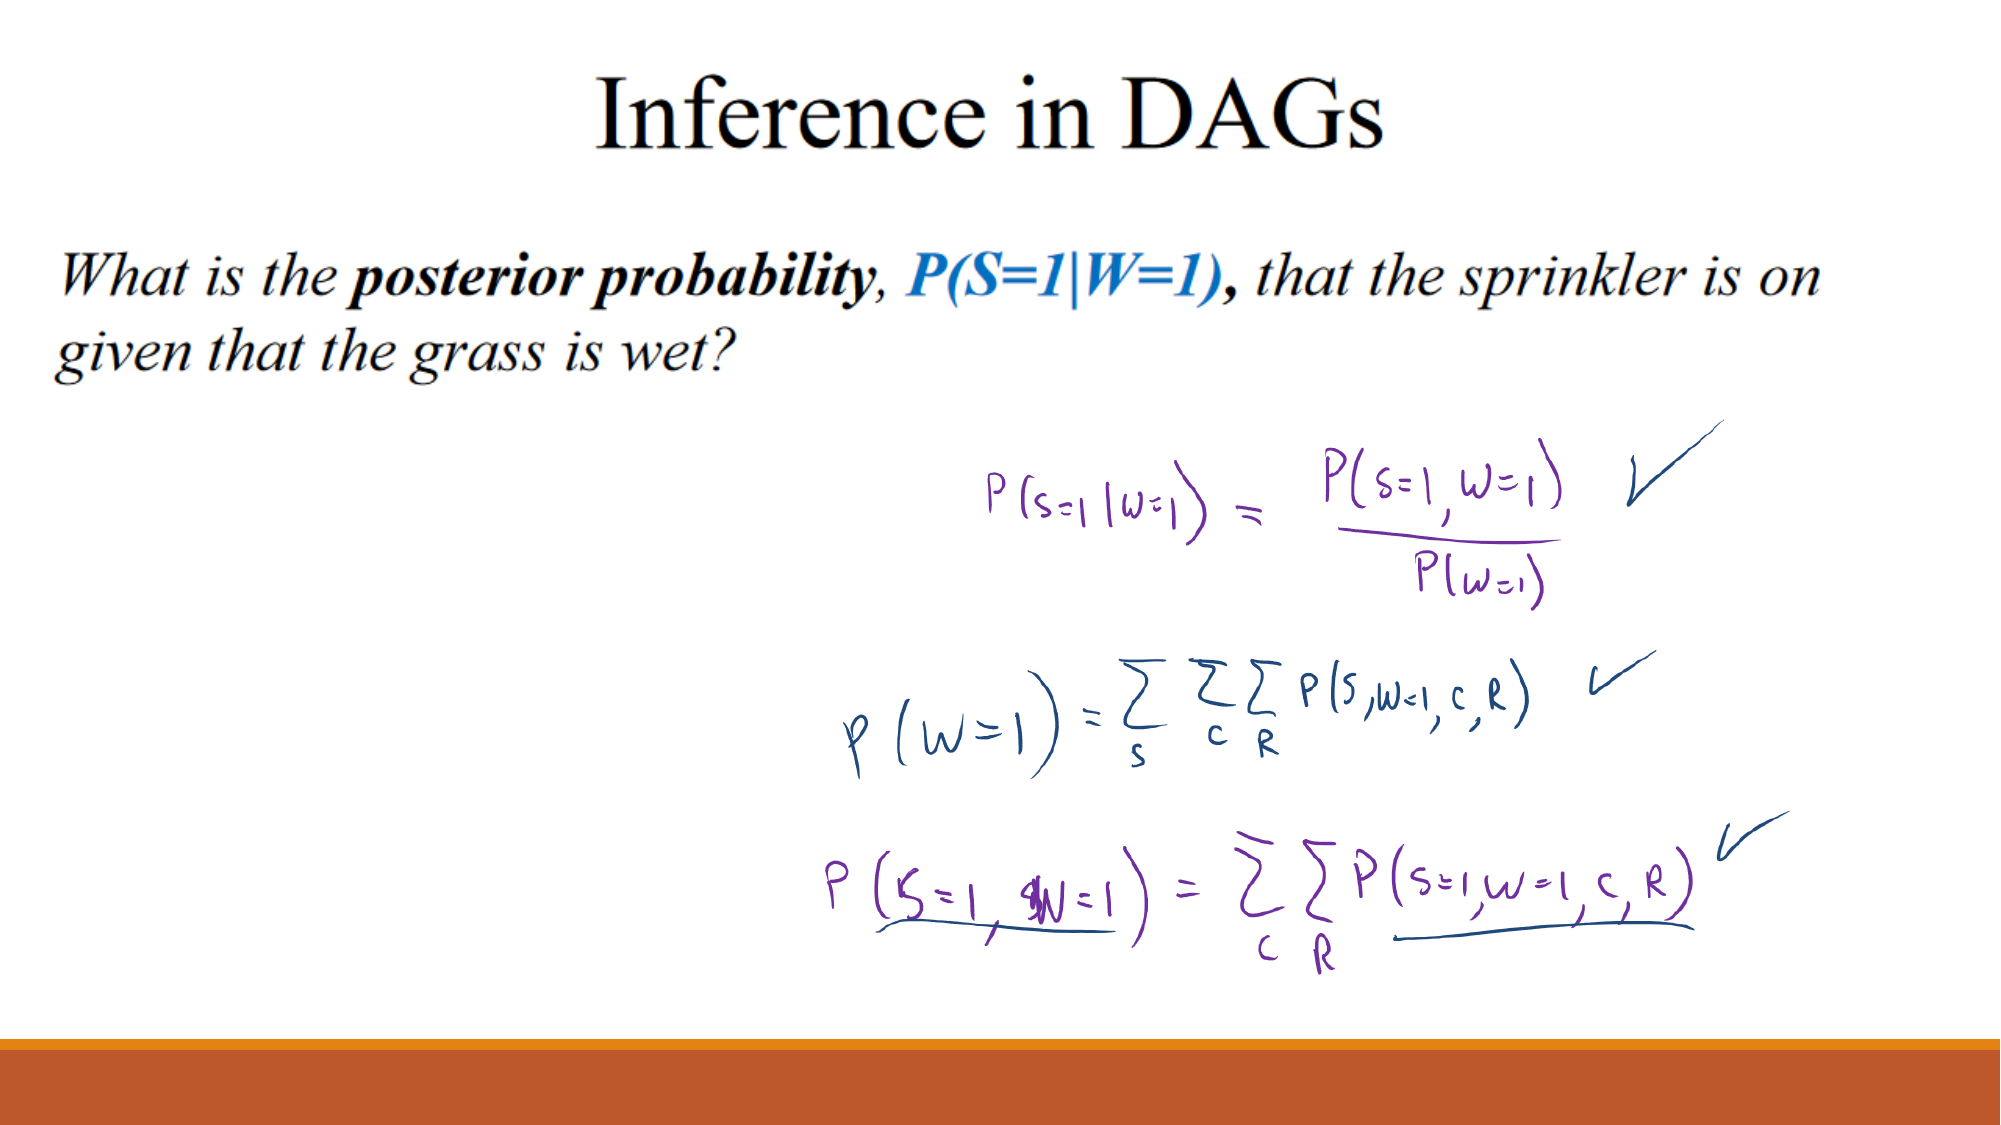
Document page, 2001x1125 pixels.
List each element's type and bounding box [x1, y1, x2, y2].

picture [23, 46, 1882, 991]
